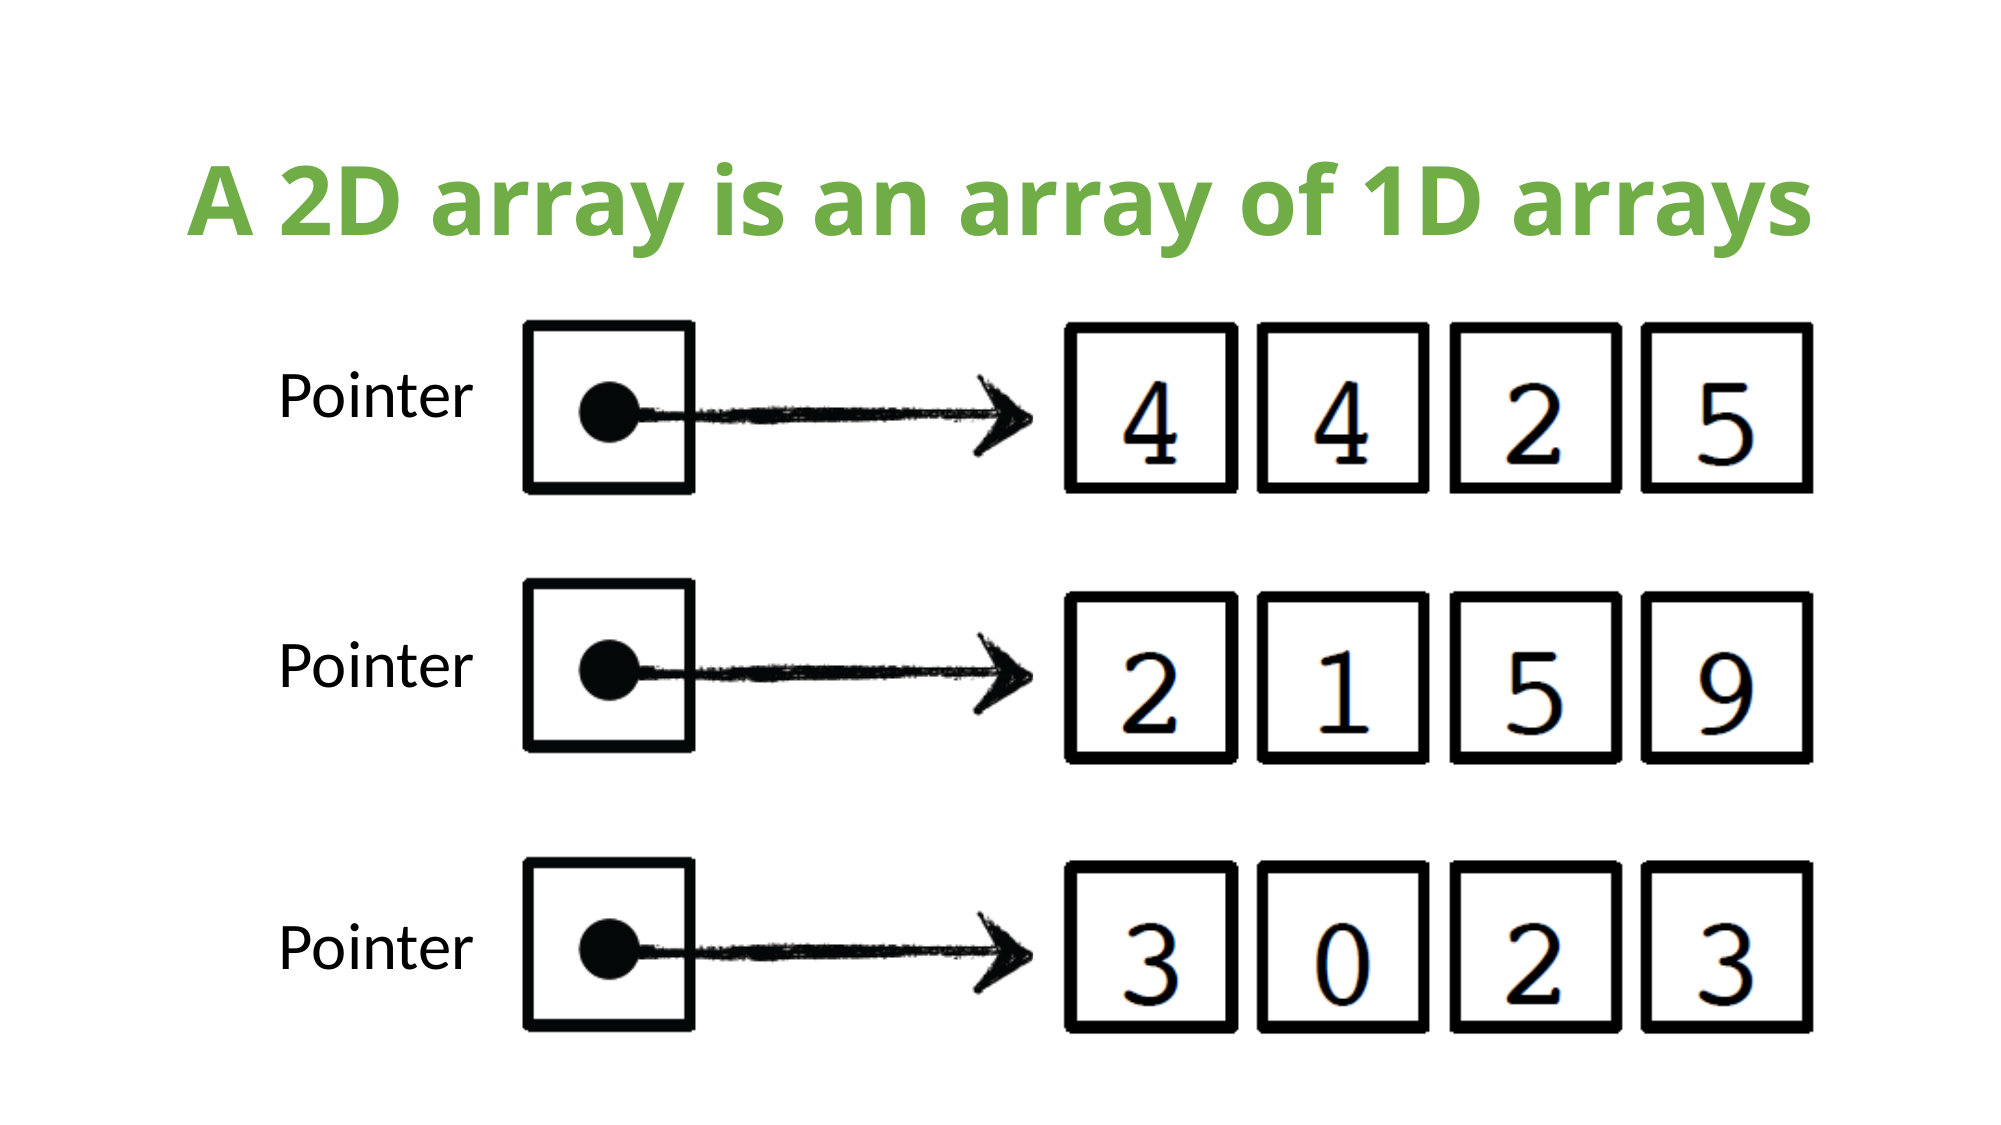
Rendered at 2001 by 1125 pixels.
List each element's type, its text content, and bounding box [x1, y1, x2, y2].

text_box Pointer [263, 895, 510, 991]
picture [510, 282, 1858, 1080]
title A 2D array is an array of 1D arrays [139, 95, 1865, 314]
text_box Pointer [263, 343, 510, 439]
text_box Pointer [263, 613, 510, 709]
